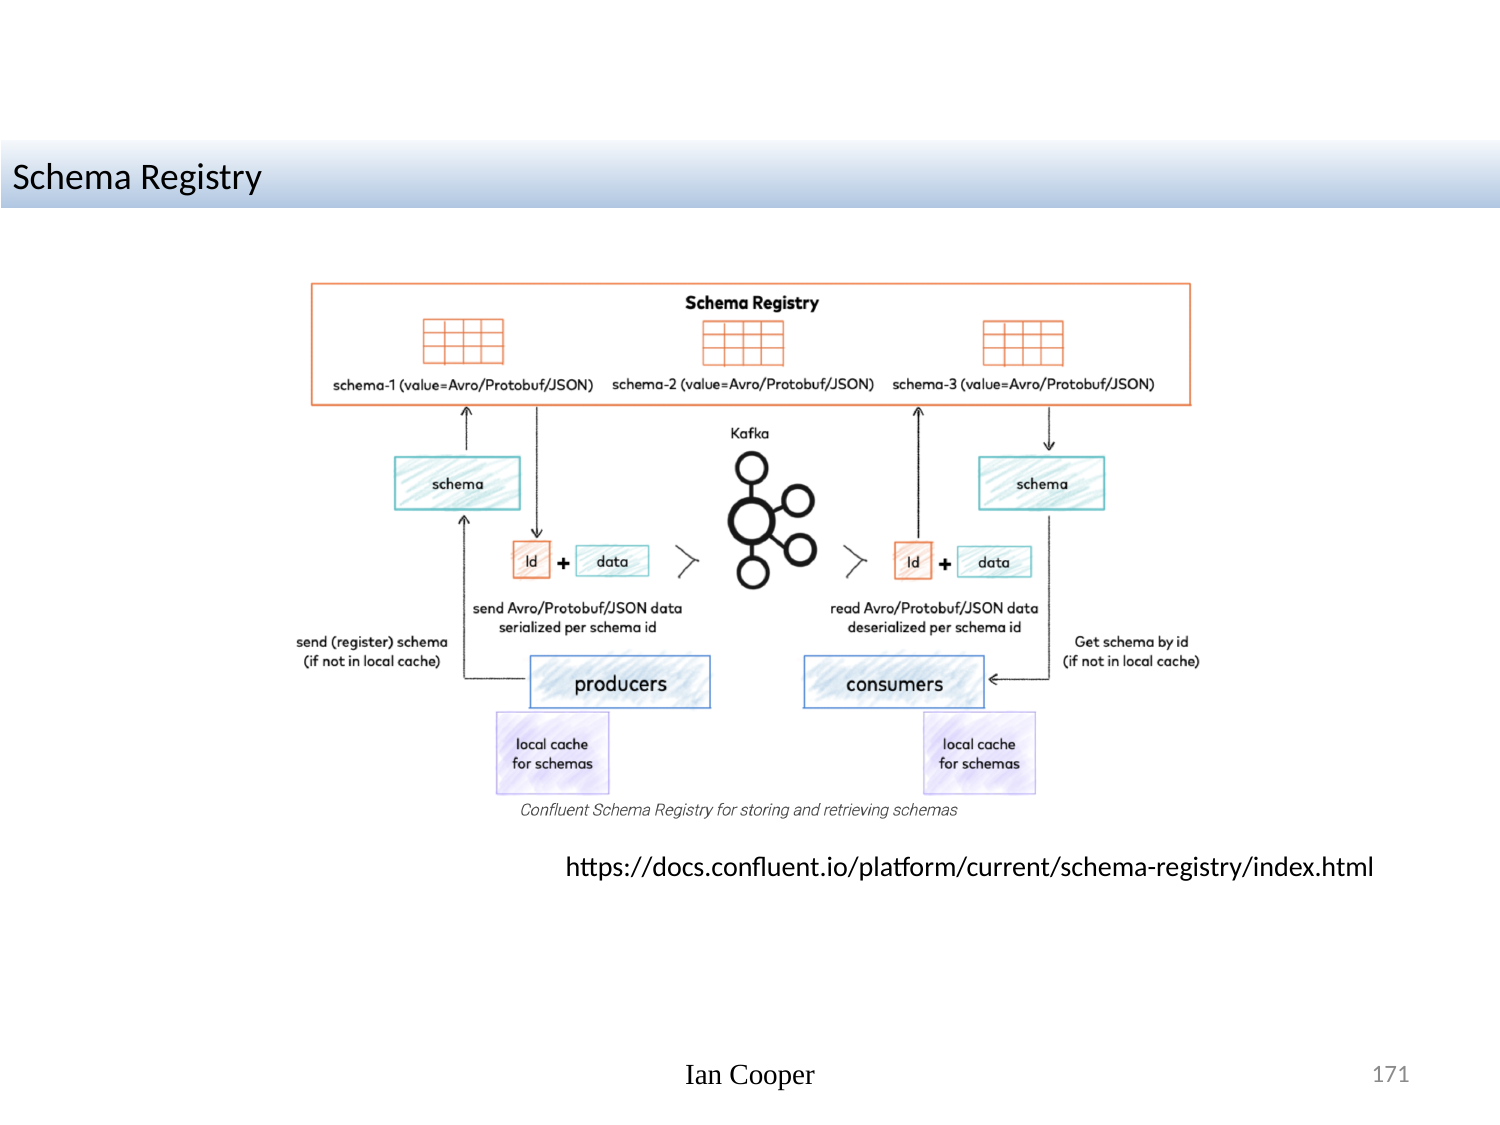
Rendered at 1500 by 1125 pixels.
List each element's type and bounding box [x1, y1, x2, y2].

footer [512, 1042, 988, 1103]
slide_number [1074, 1042, 1425, 1103]
text_box [550, 841, 1431, 890]
picture [257, 259, 1242, 841]
text_box [1, 140, 1500, 208]
